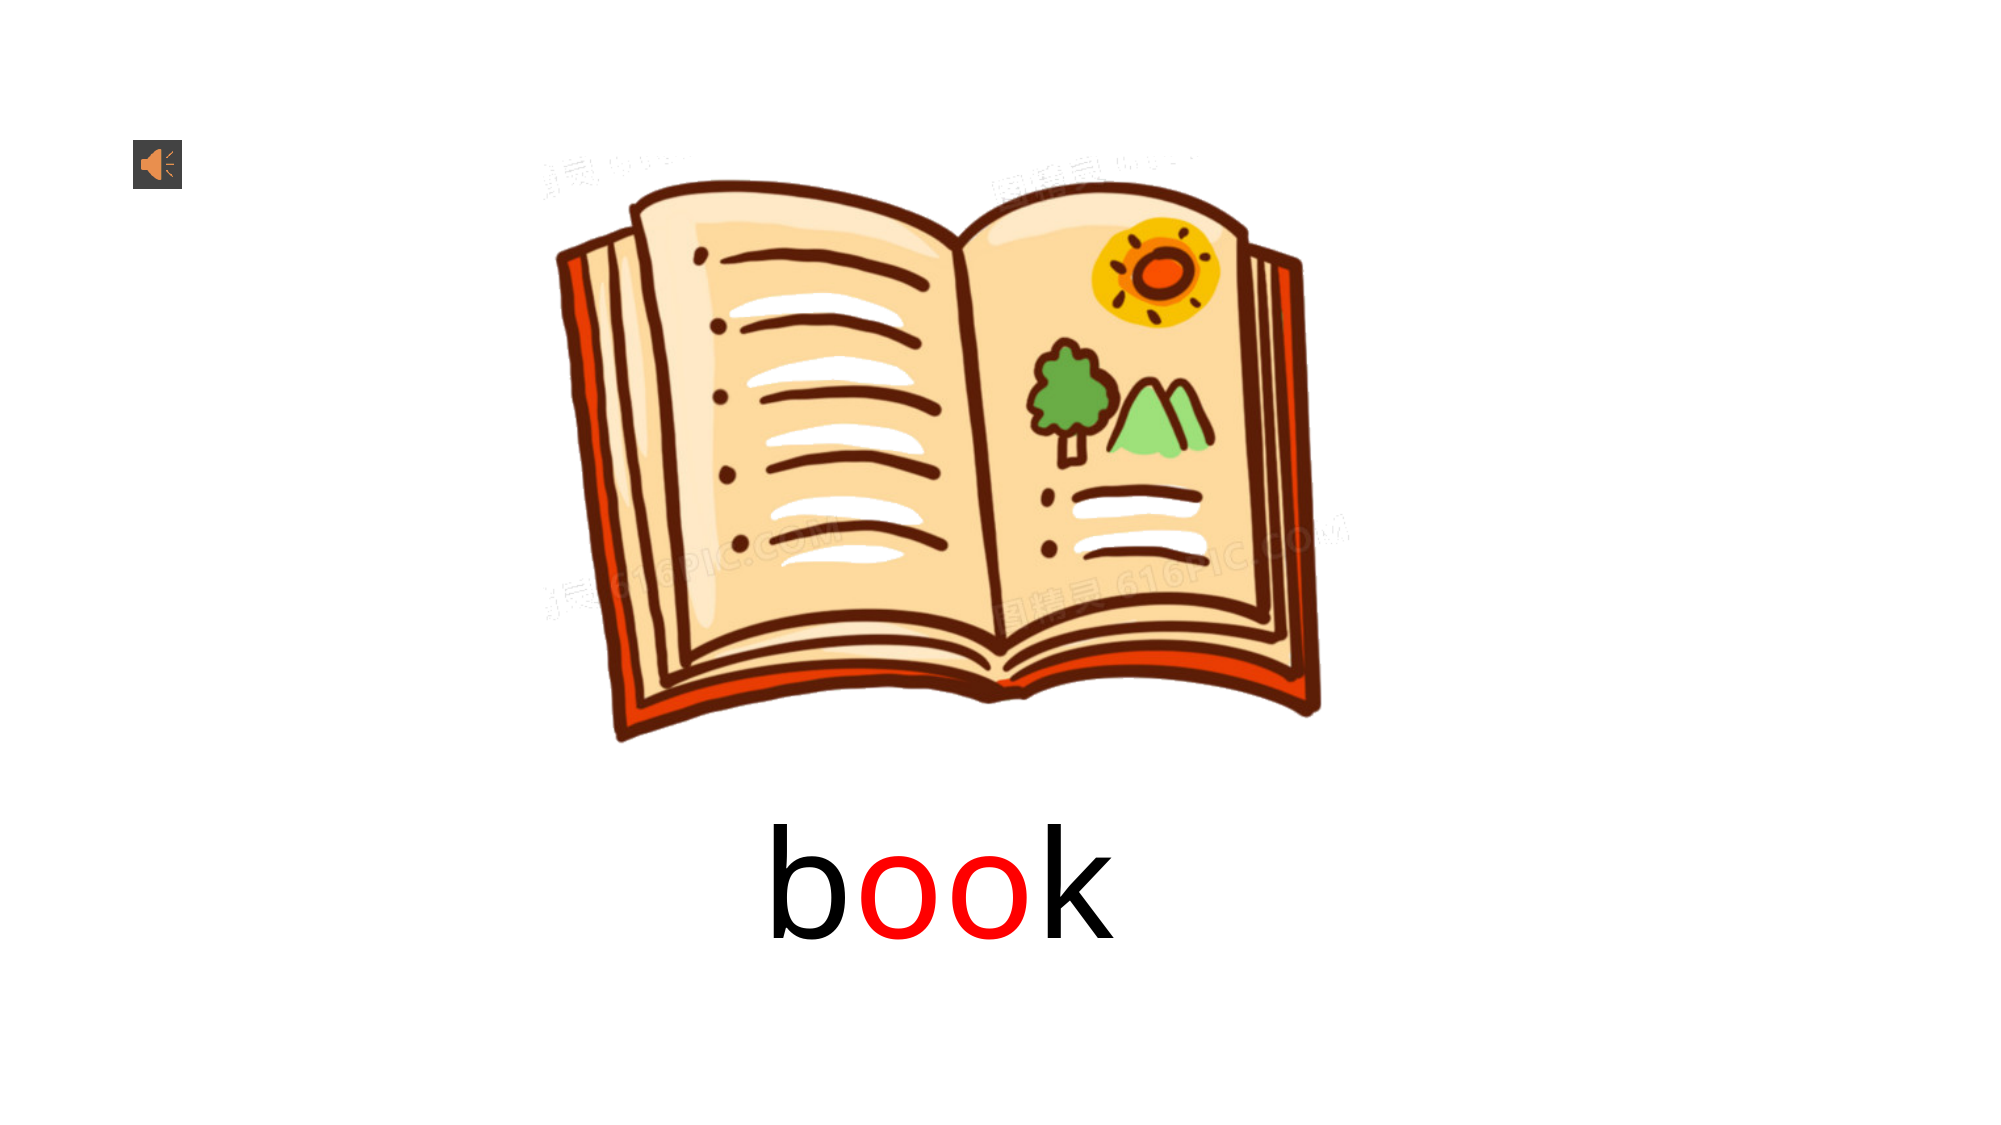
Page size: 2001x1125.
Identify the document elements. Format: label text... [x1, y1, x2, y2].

text_box book [746, 782, 1254, 1008]
picture [542, 156, 1384, 782]
picture [131, 138, 184, 191]
